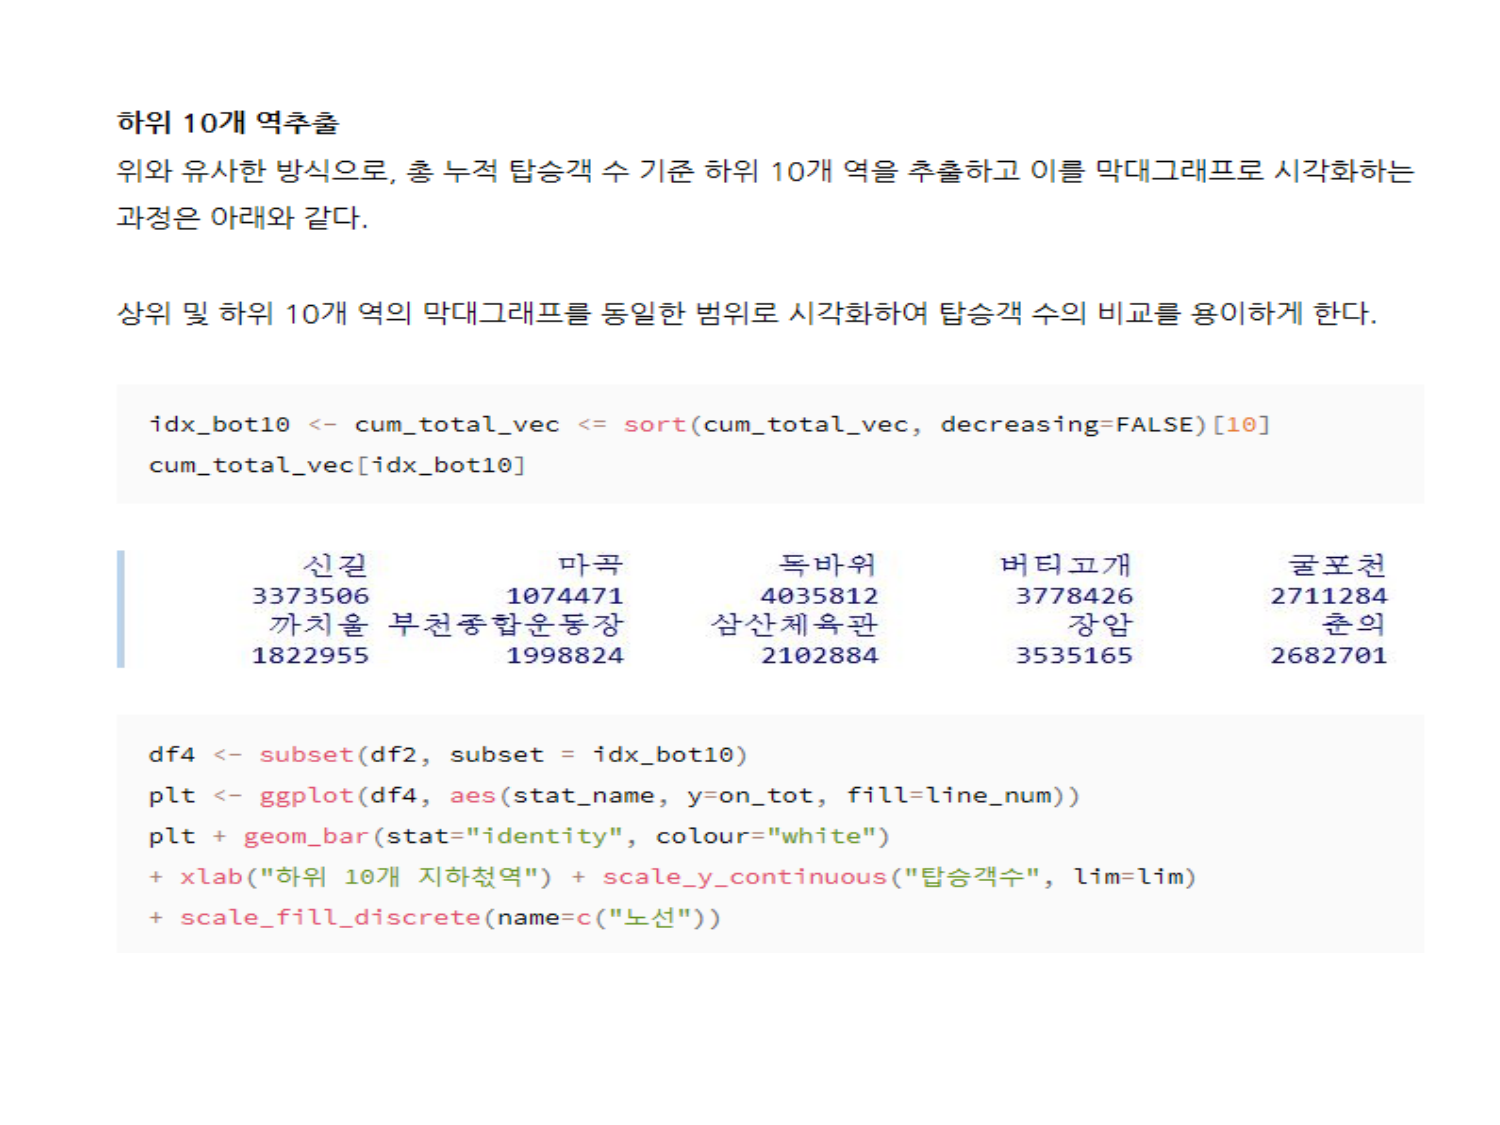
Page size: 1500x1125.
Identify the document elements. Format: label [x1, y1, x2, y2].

picture [76, 89, 1436, 953]
